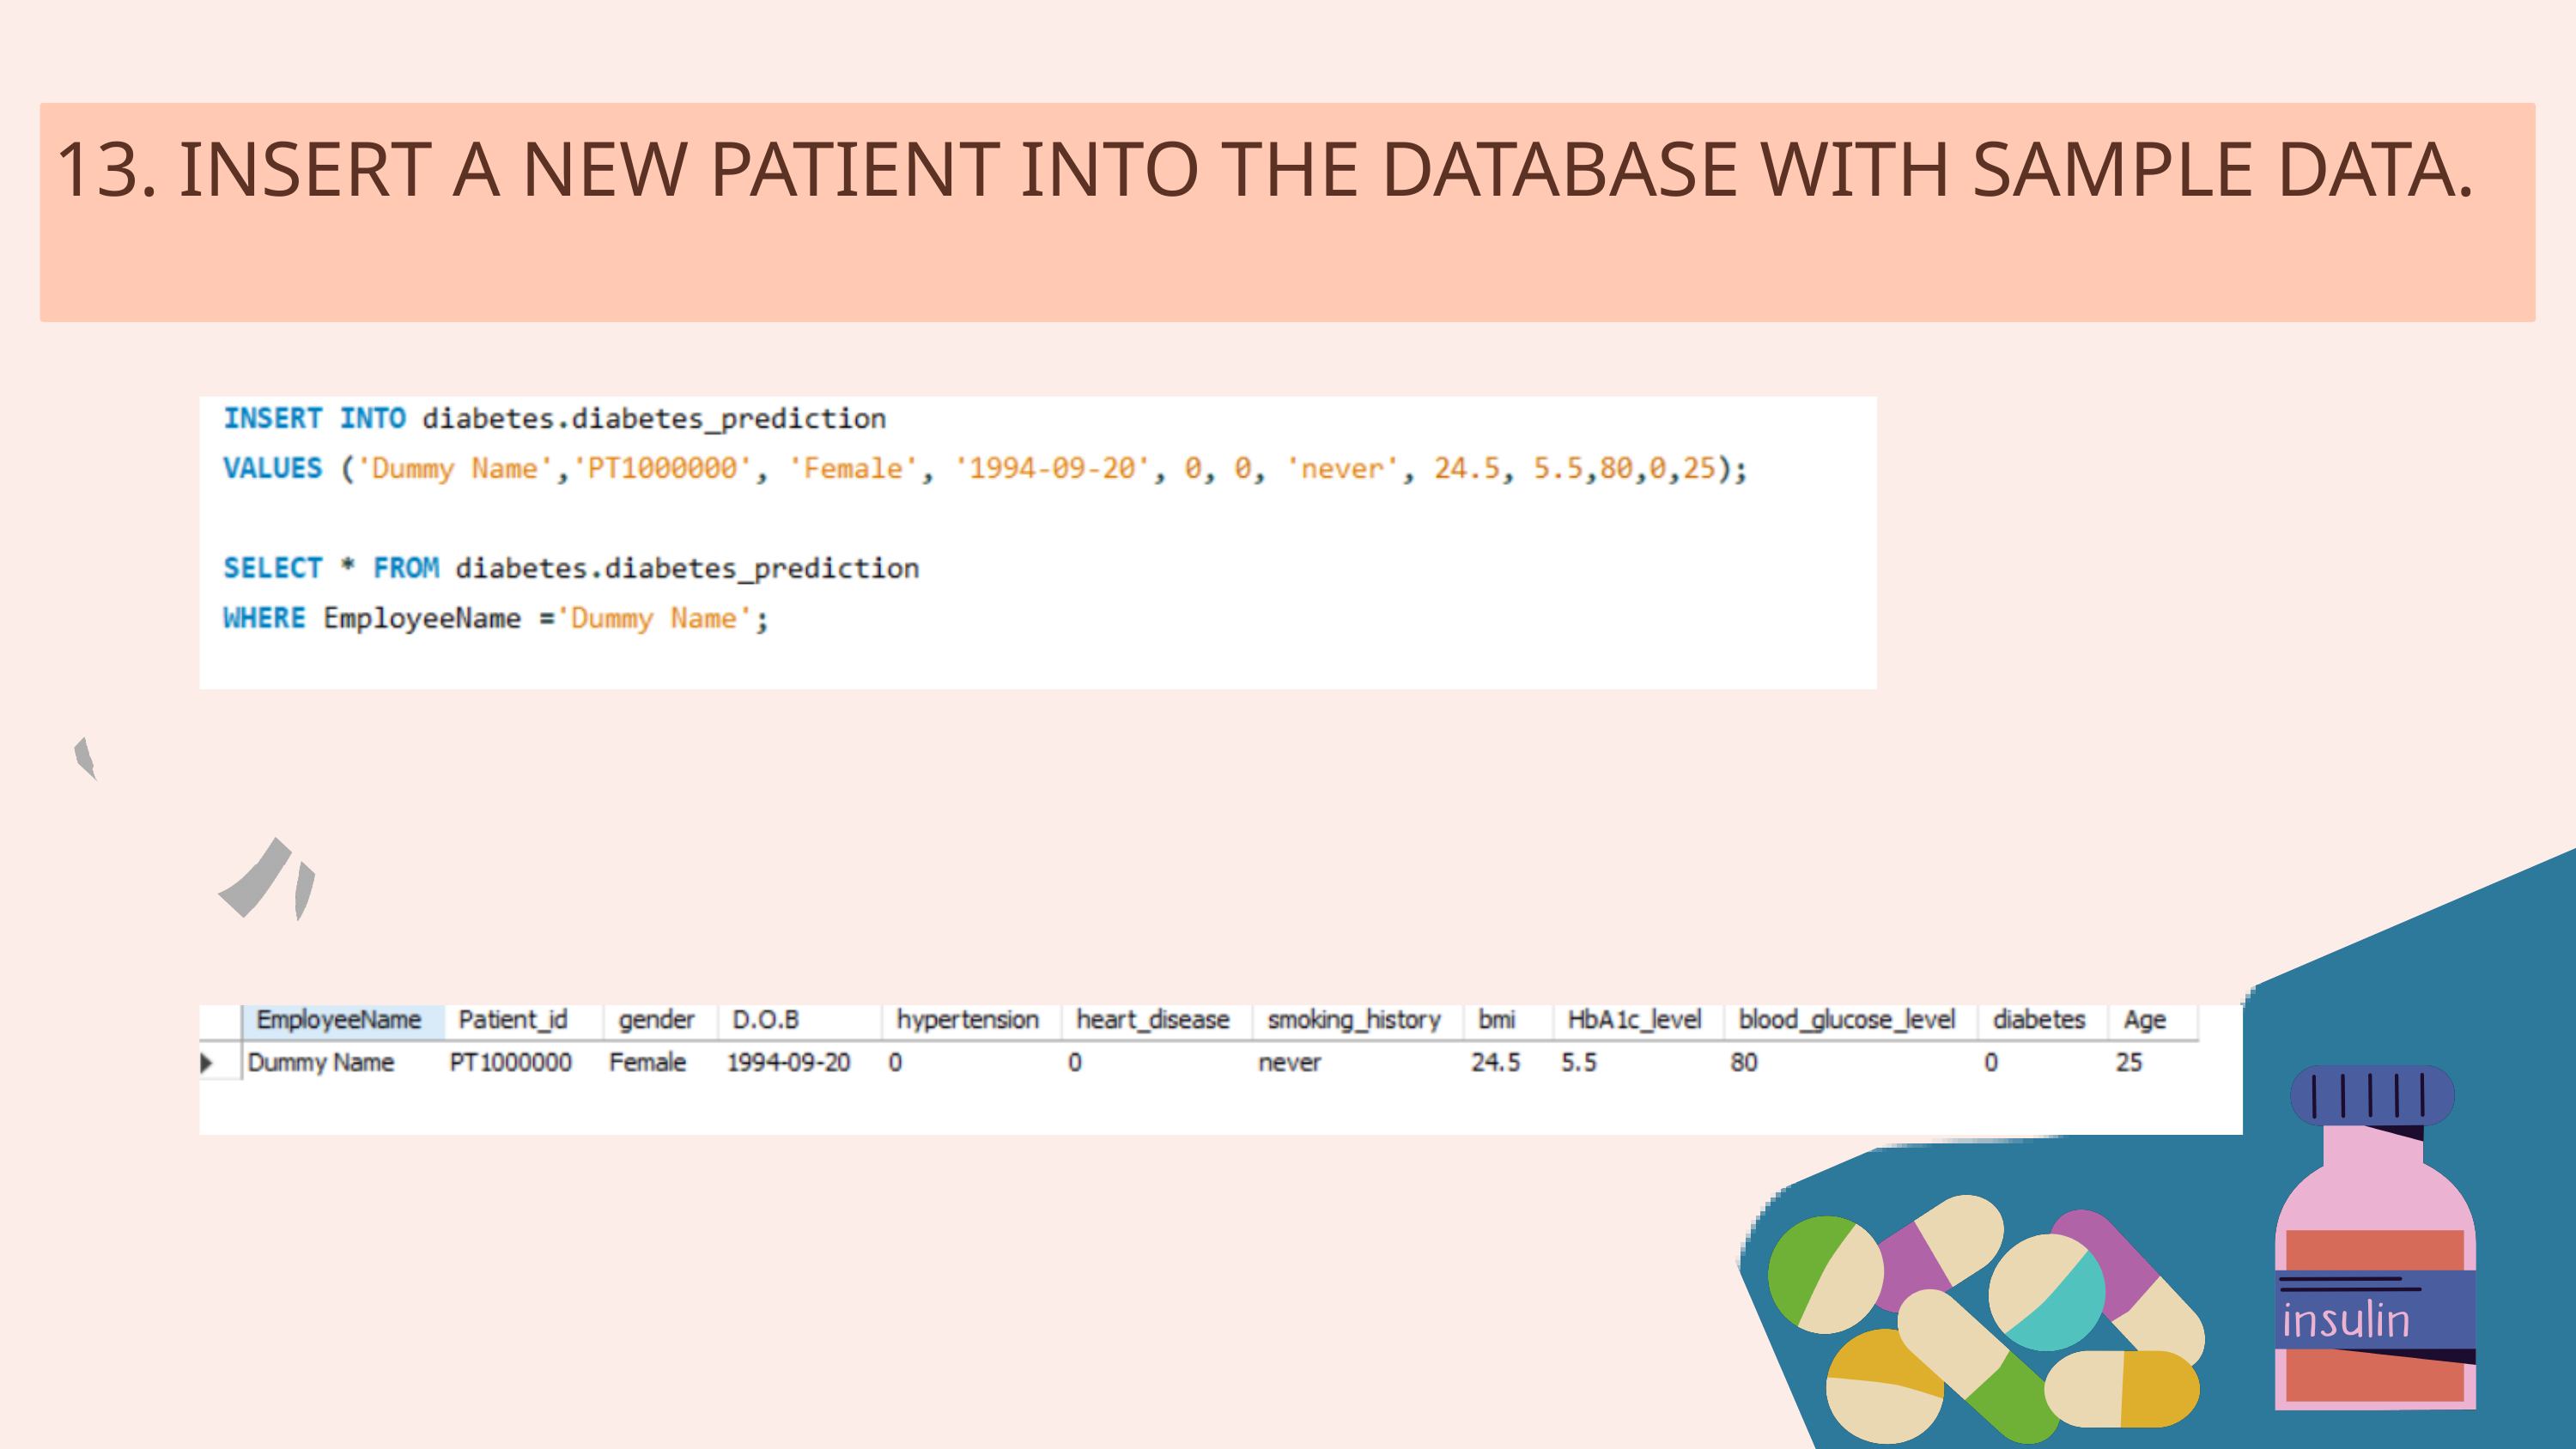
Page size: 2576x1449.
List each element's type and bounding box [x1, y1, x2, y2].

text_box [1779, 847, 2576, 1449]
text_box [199, 397, 1878, 689]
text_box [39, 102, 2537, 323]
text_box [1716, 1197, 1759, 1318]
text_box [1759, 1190, 2209, 1449]
text_box [2275, 1065, 2476, 1410]
text_box [68, 694, 333, 950]
text_box [199, 1005, 2244, 1135]
